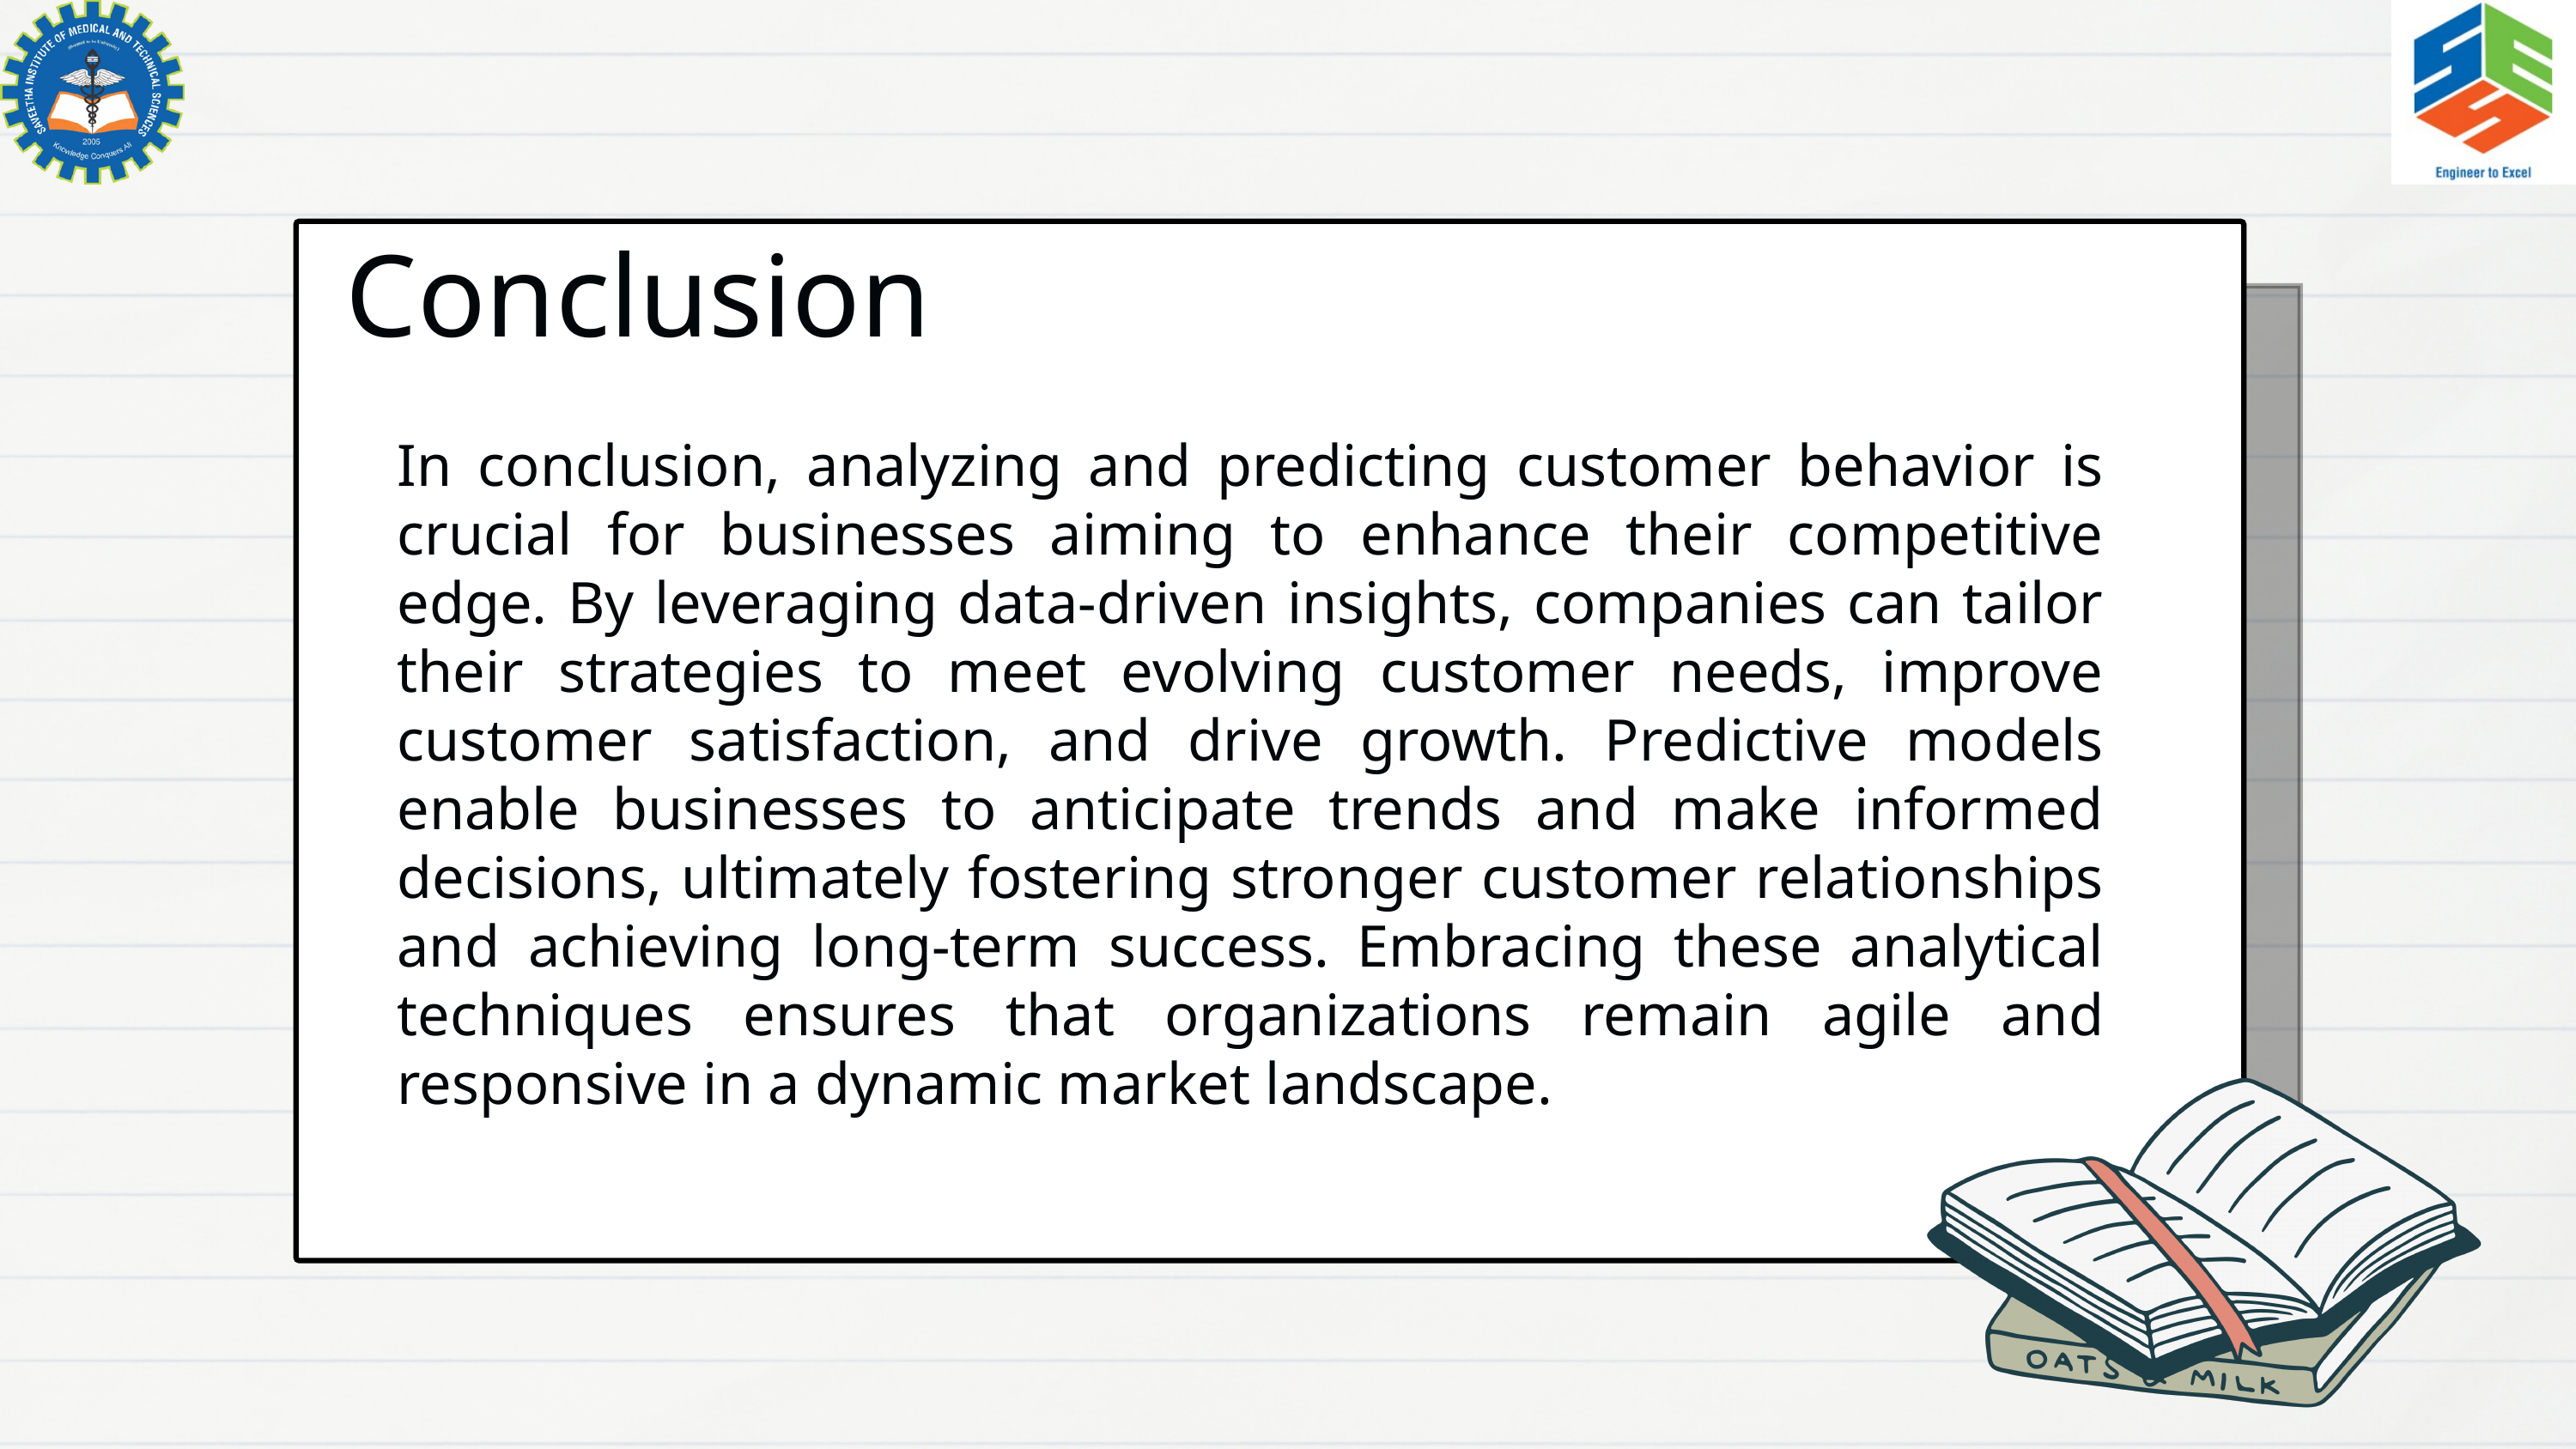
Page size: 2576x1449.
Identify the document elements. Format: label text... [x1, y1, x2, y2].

text_box [2391, 0, 2576, 185]
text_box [295, 221, 2245, 1261]
text_box [1926, 1076, 2482, 1408]
text_box [0, 0, 2576, 1449]
text_box Conclusion [242, 200, 1035, 360]
text_box [0, 0, 185, 185]
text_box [2248, 285, 2301, 1243]
